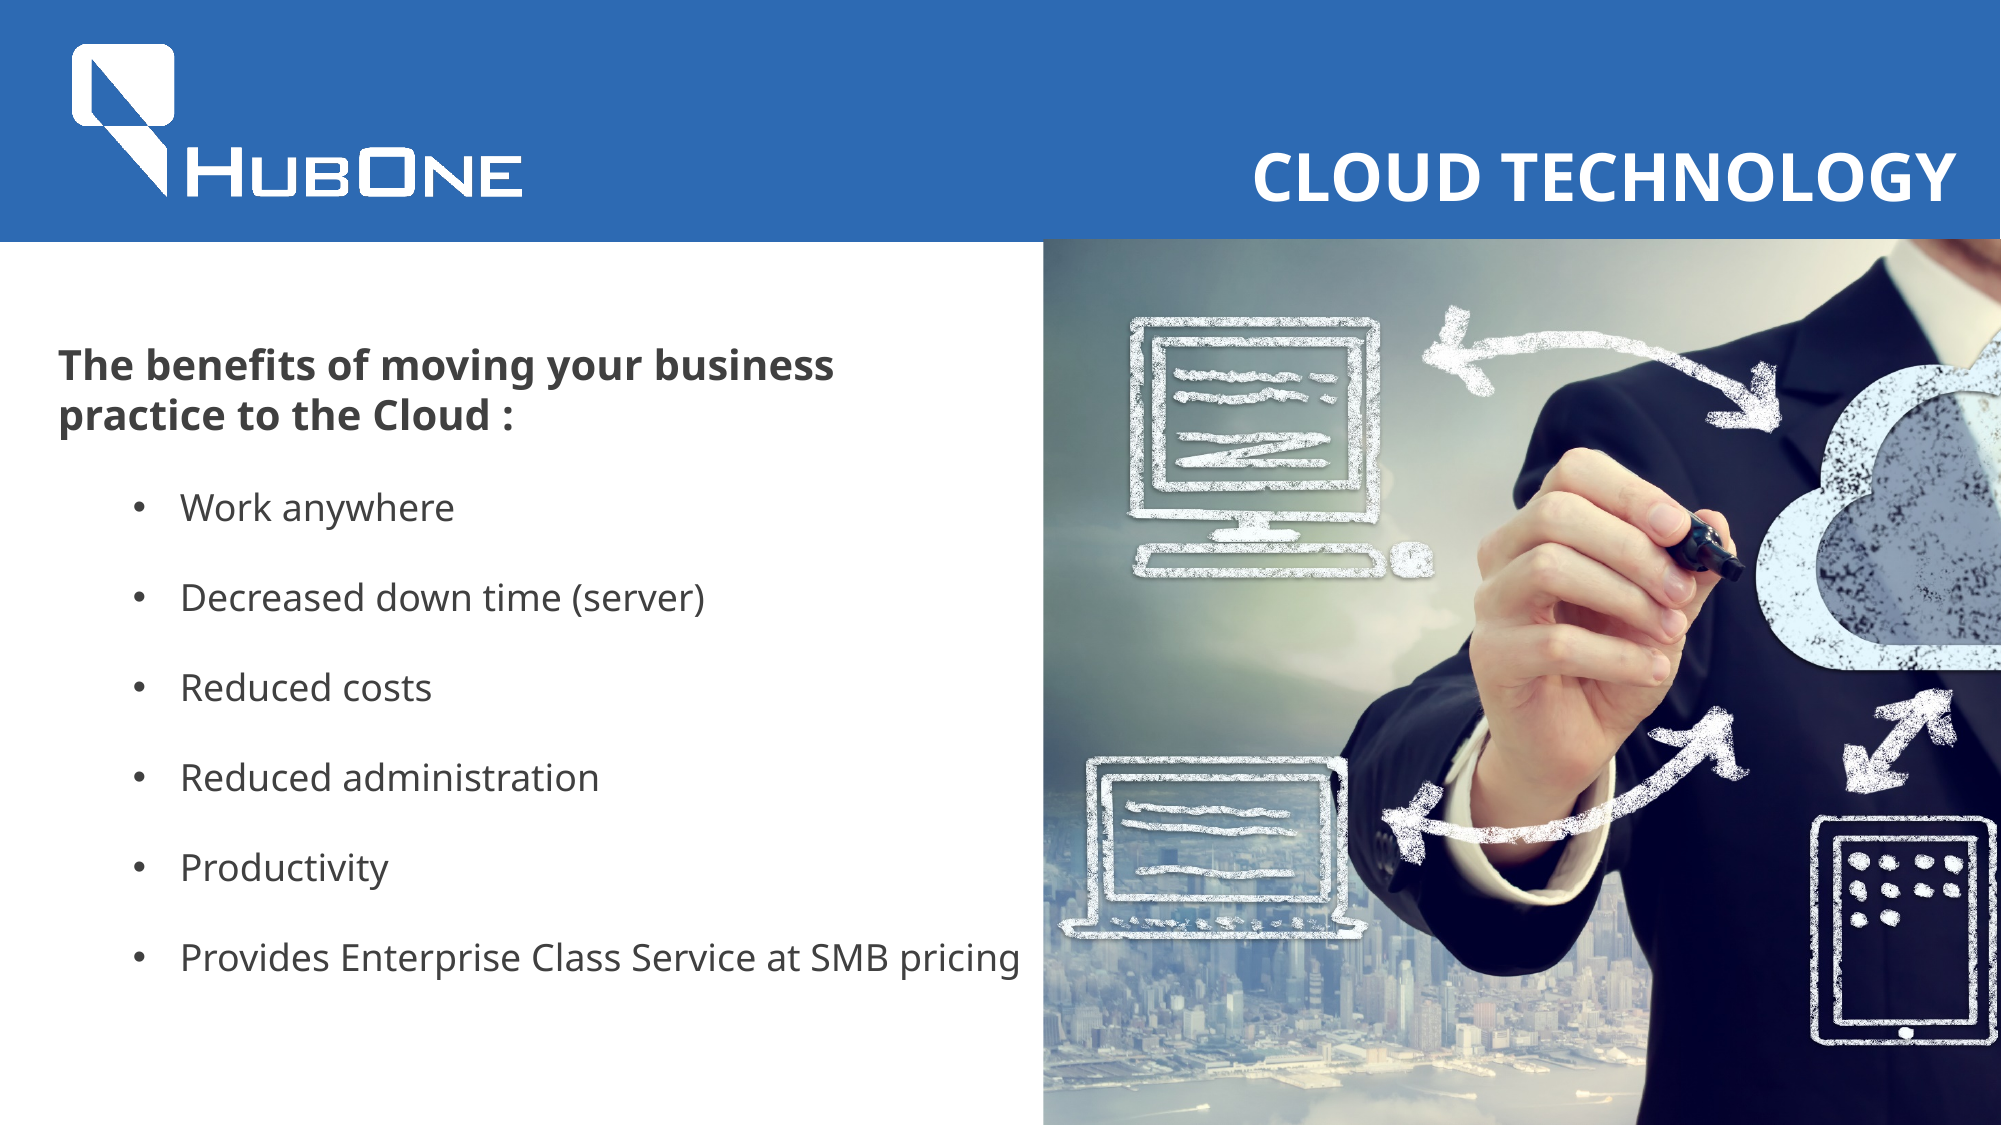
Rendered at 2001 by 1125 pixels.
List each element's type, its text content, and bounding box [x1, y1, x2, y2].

text_box [0, 0, 2000, 243]
text_box CLOUD TECHNOLOGY [1236, 127, 1973, 222]
picture [1043, 239, 2001, 1125]
text_box The benefits of moving your business practice to the Cloud : Work anywhere Decreased down time (server) Reduced costs Reduced administration Productivity Provides Enterprise Class Service at SMB pricing [43, 331, 1043, 1077]
picture [72, 44, 522, 197]
